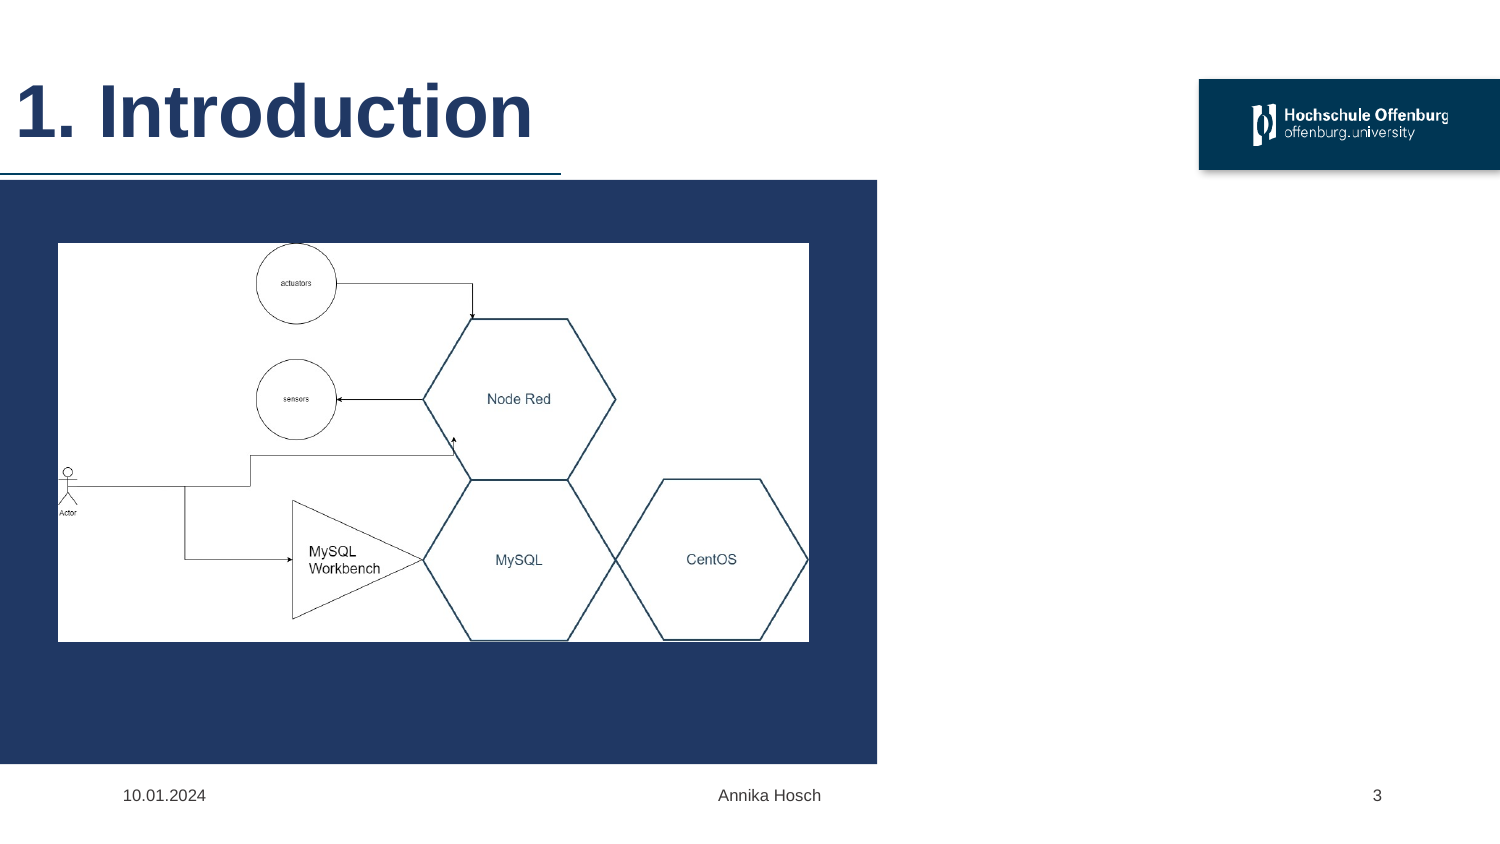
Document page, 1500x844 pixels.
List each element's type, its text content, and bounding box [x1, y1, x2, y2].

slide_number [103, 767, 863, 813]
title 1. Introduction [0, 46, 1073, 180]
text_box [0, 179, 878, 765]
picture [58, 243, 809, 642]
slide_number 4 [1059, 767, 1397, 813]
